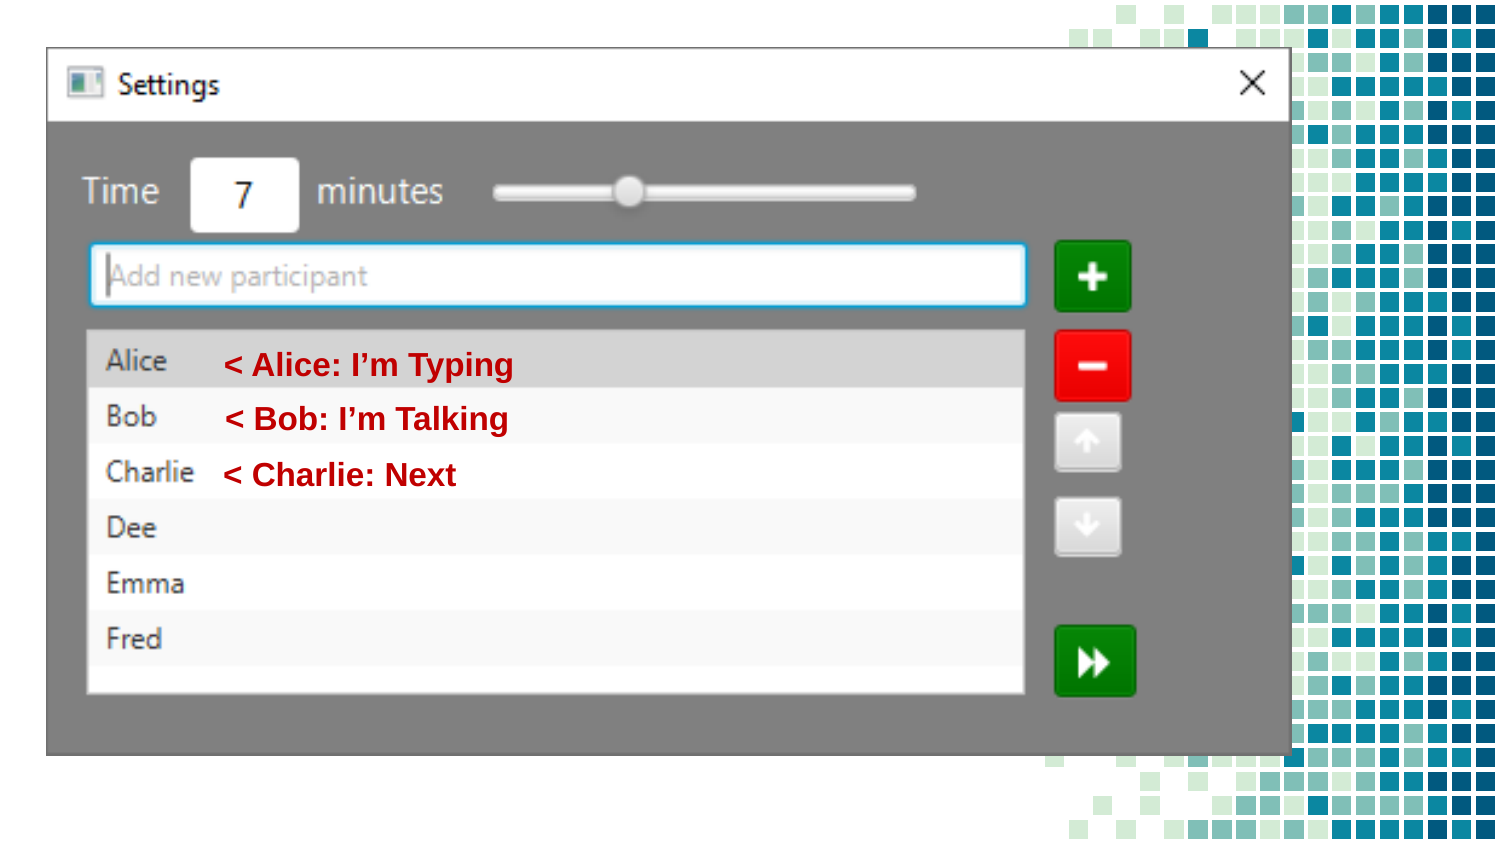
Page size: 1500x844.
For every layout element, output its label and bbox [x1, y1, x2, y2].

picture [46, 47, 1292, 756]
